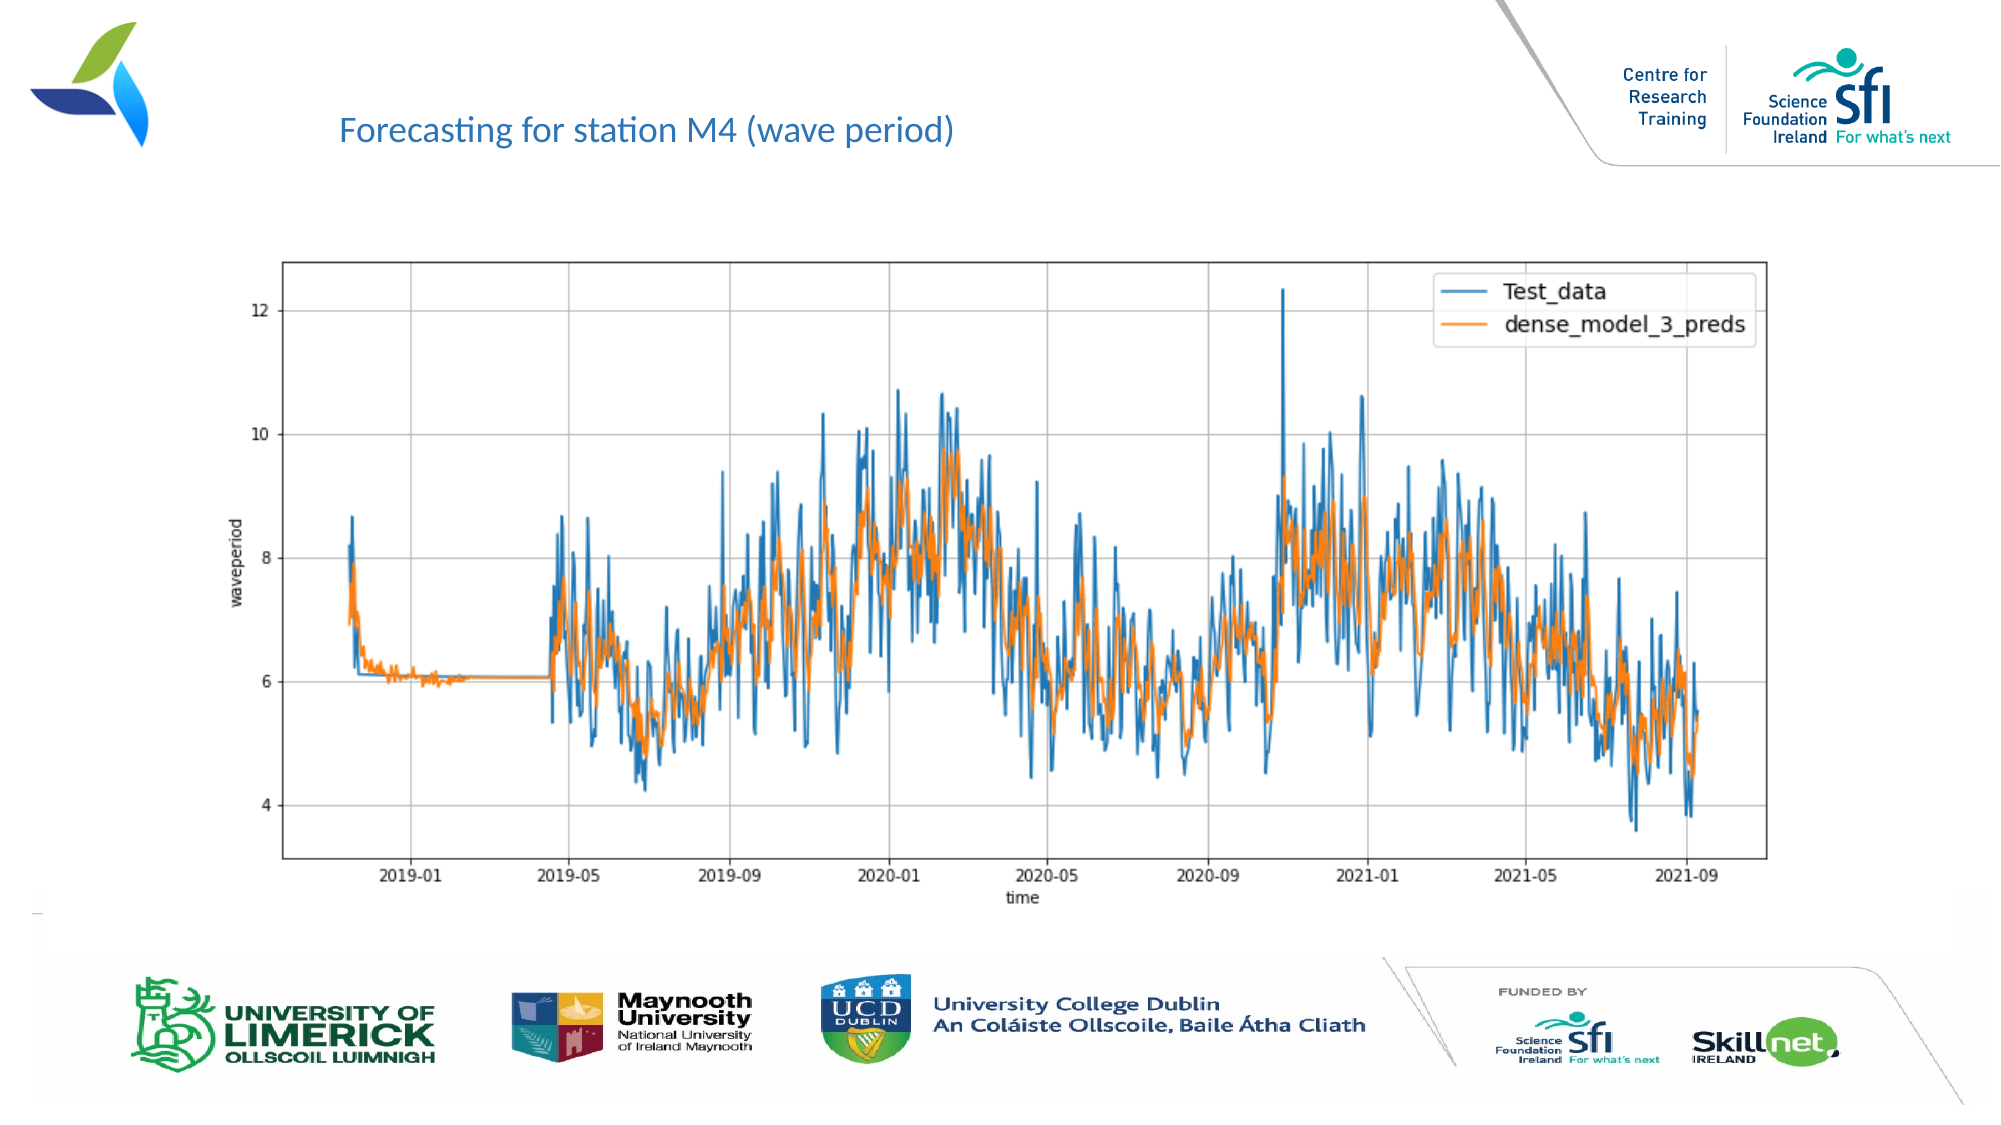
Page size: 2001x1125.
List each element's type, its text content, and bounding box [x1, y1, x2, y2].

picture [10, 0, 2000, 1105]
text_box Forecasting for station M4 (wave period) [324, 97, 1270, 158]
